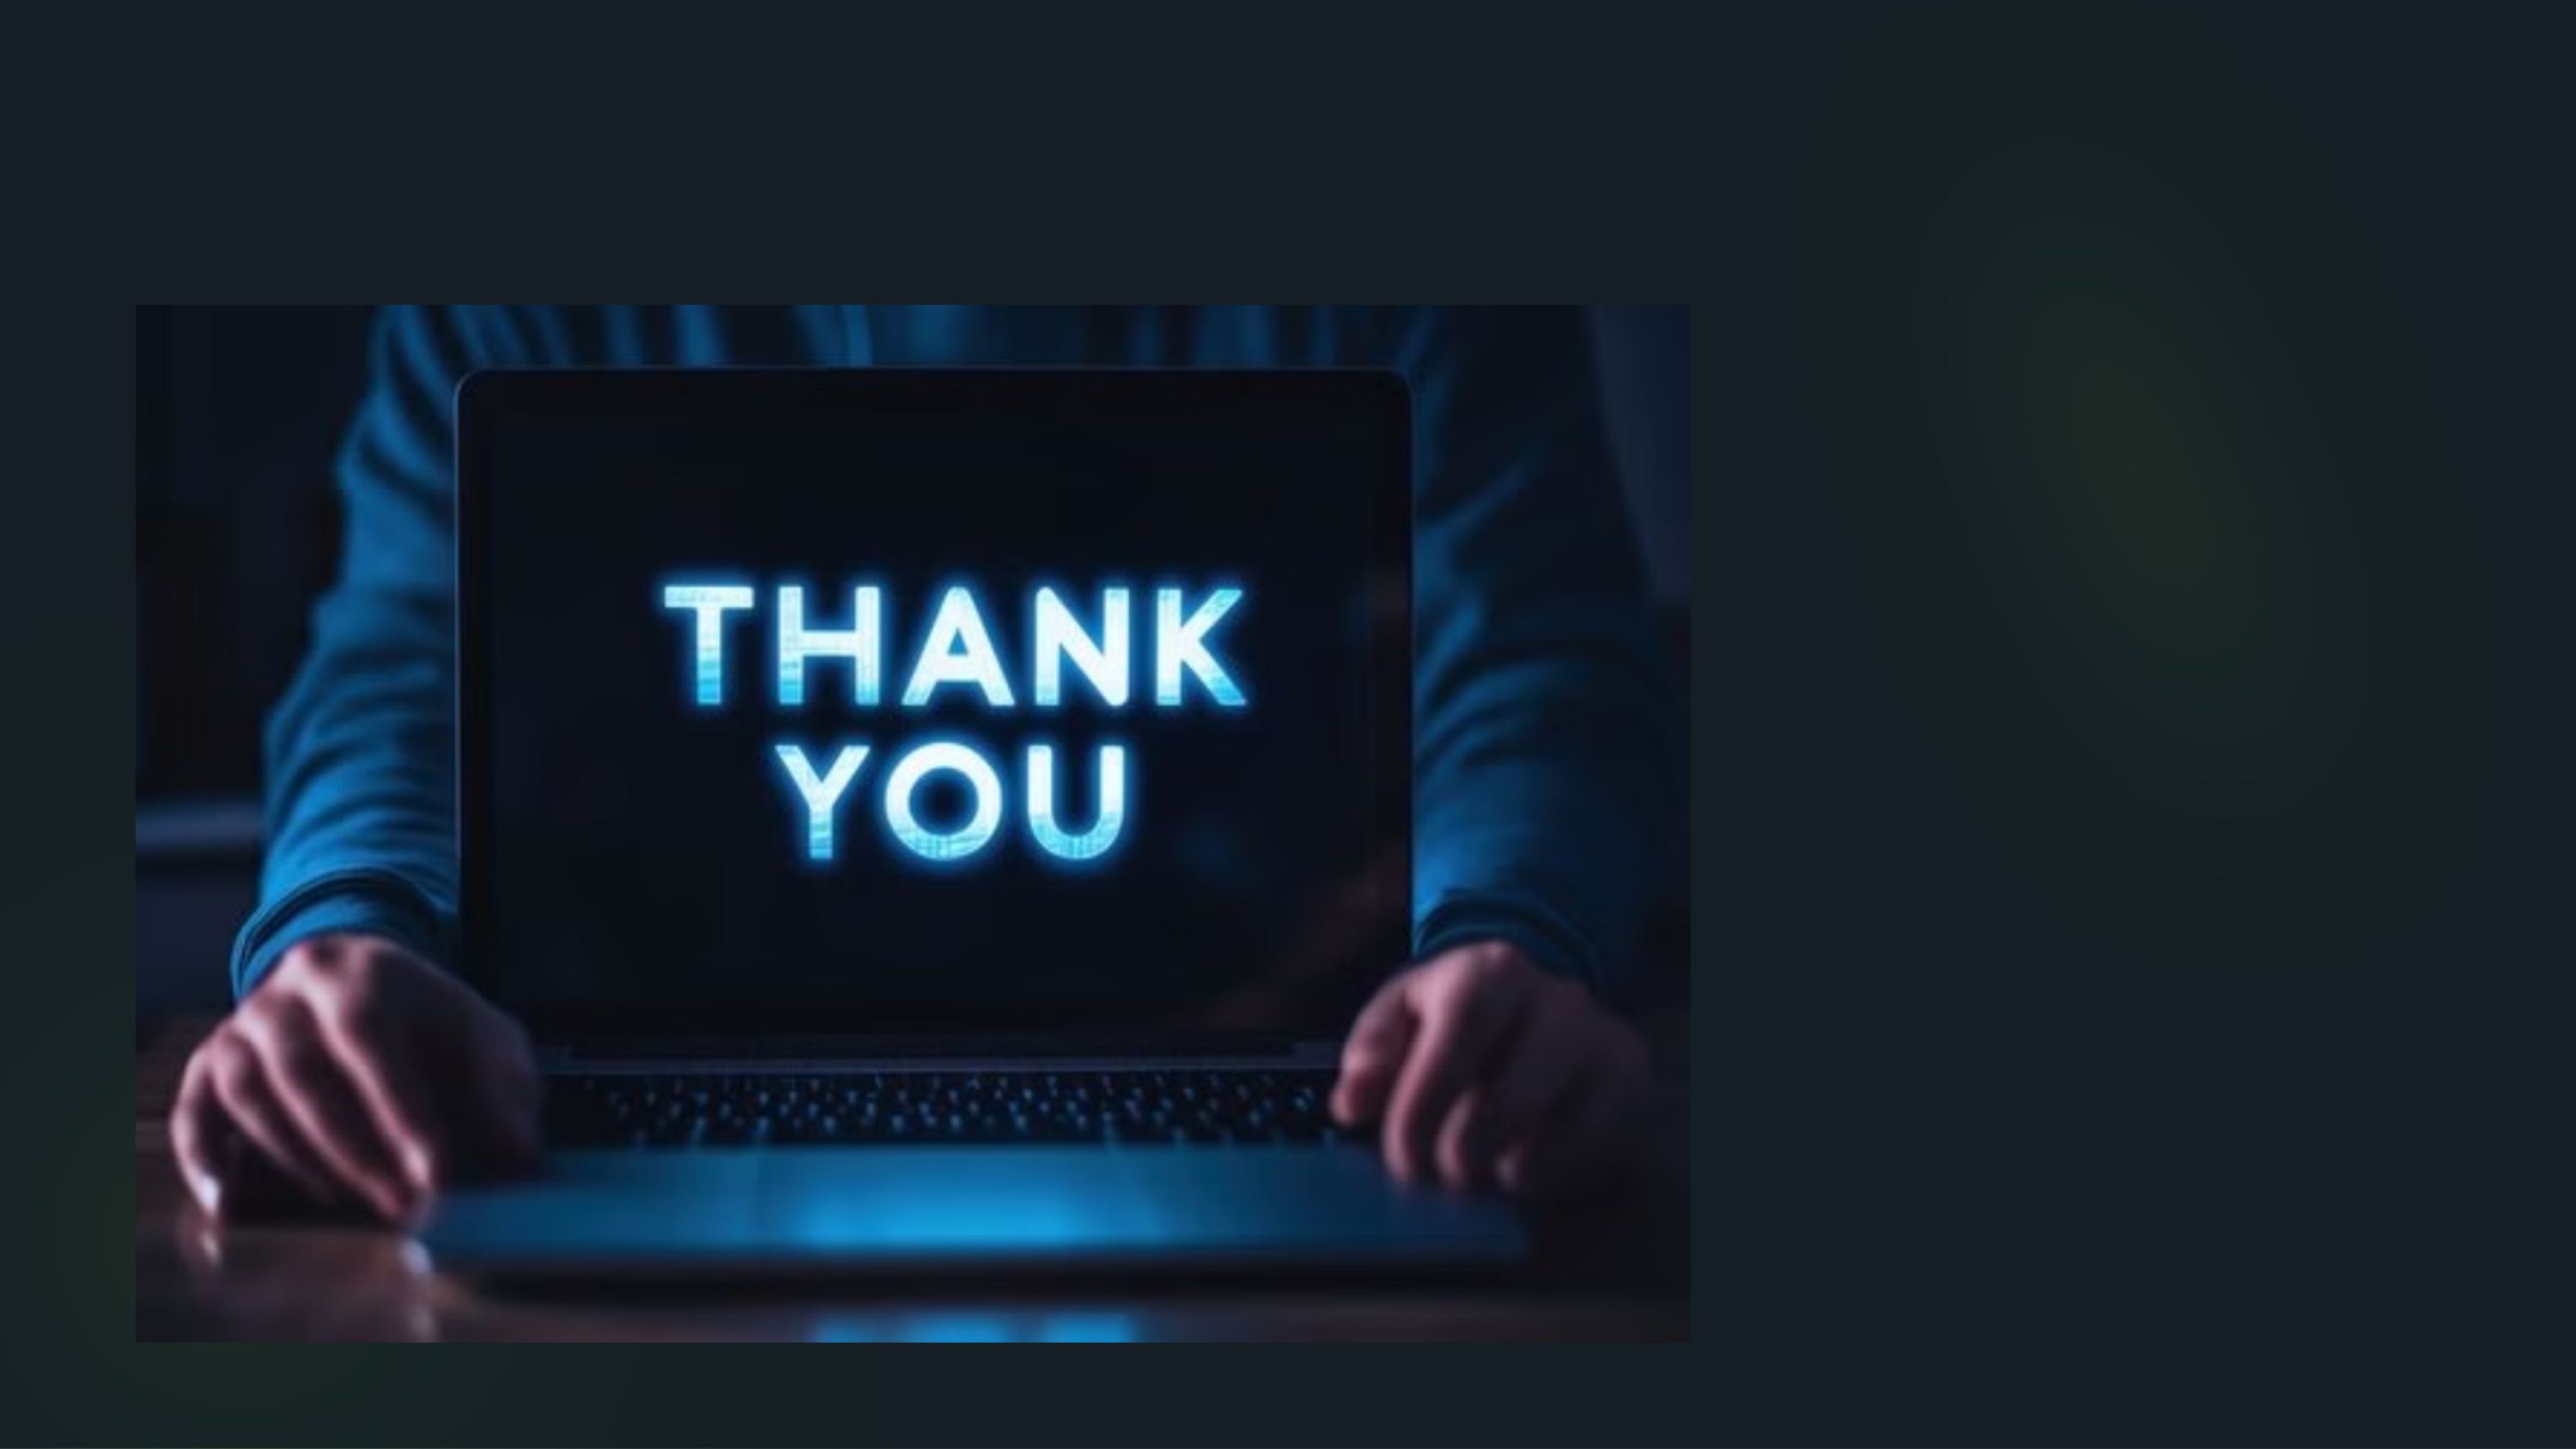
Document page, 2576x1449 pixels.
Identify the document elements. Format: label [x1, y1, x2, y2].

text_box [0, 0, 2576, 1449]
